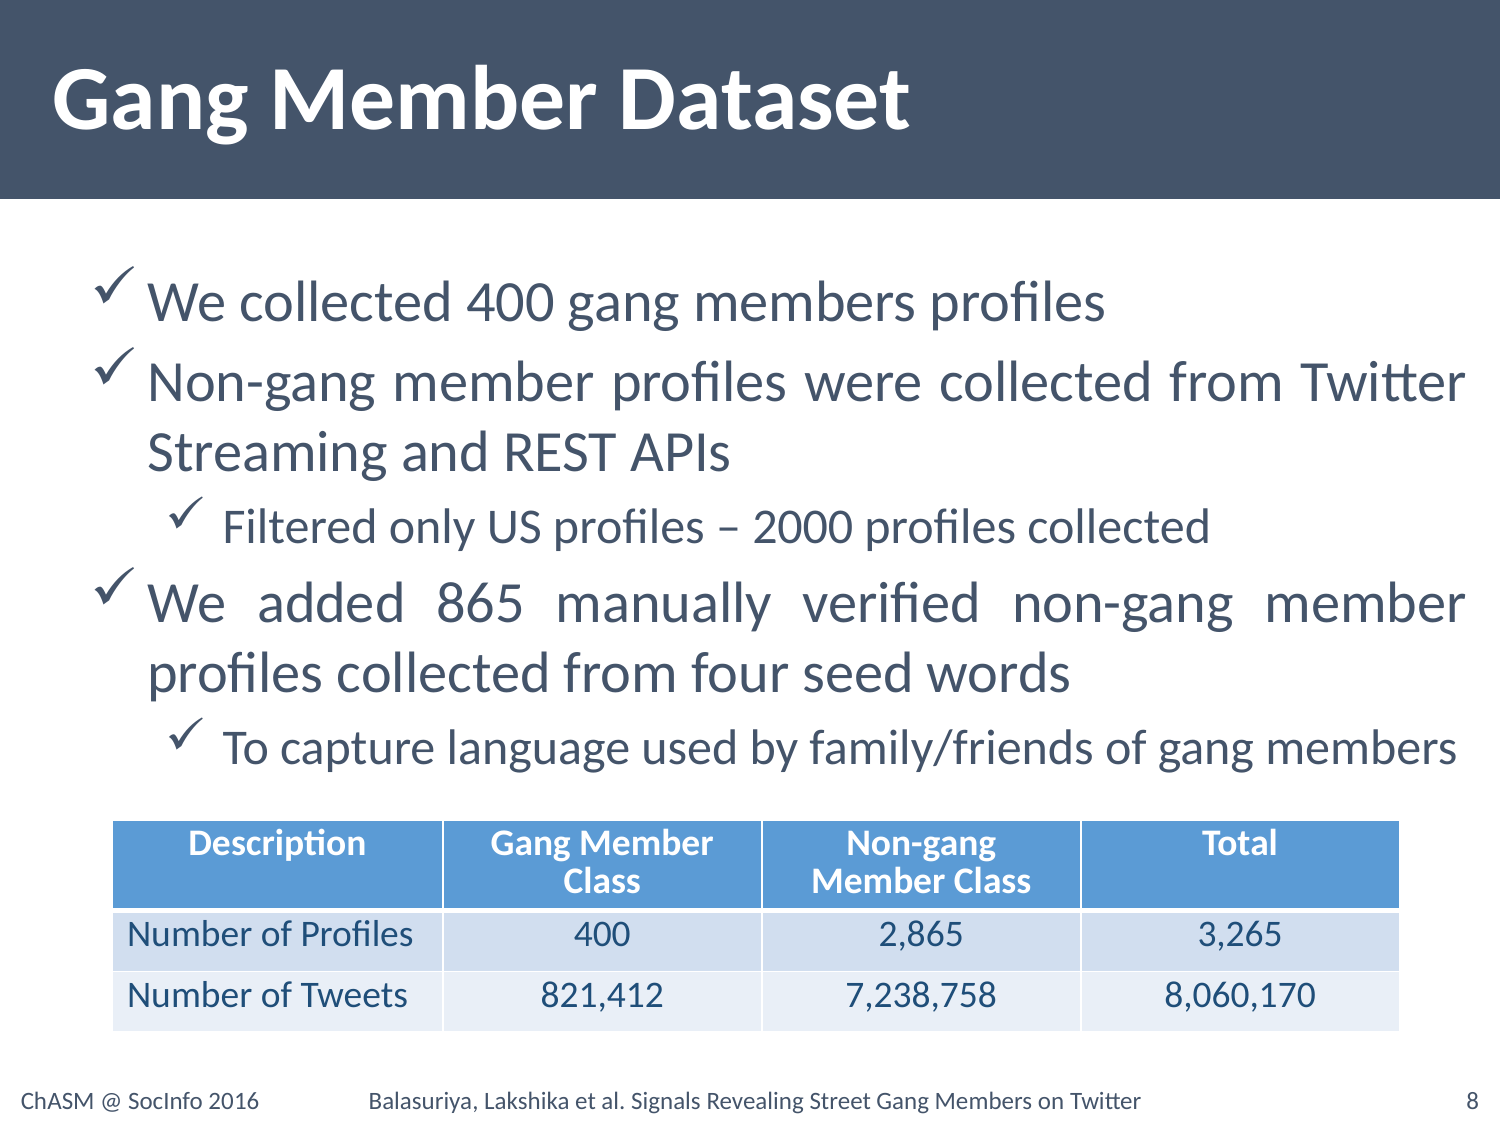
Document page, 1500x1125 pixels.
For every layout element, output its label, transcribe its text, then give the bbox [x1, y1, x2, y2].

table_cell 400 [444, 913, 761, 971]
table_cell 3,265 [1082, 913, 1399, 971]
table_cell 821,412 [444, 972, 761, 1031]
table_cell Number of Tweets [113, 972, 442, 1031]
table_header Non-gang Member Class [763, 821, 1080, 908]
title Gang Member Dataset [0, 0, 1500, 199]
footer Balasuriya, Lakshika et al. Signals Revealing Street Gang Members on Twitter [194, 1069, 1317, 1125]
table_header Description [113, 821, 442, 908]
table_header Total [1082, 821, 1399, 908]
slide_number 8 [1317, 1069, 1495, 1125]
table_header Gang Member Class [444, 821, 761, 908]
table_cell Number of Profiles [113, 913, 442, 971]
slide_number ChASM @ SocInfo 2016 [5, 1069, 194, 1125]
table_cell 2,865 [763, 913, 1080, 971]
text_box We collected 400 gang members profiles Non-gang member profiles were collected from Twitter Streaming and REST APIs Filtered only US profiles – 2000 profiles collected We added 865 manually verified non-gang member profiles collected from four seed words To capture language used by family/friends of gang members [0, 255, 1483, 811]
table_cell 7,238,758 [763, 972, 1080, 1031]
table_cell 8,060,170 [1082, 972, 1399, 1031]
